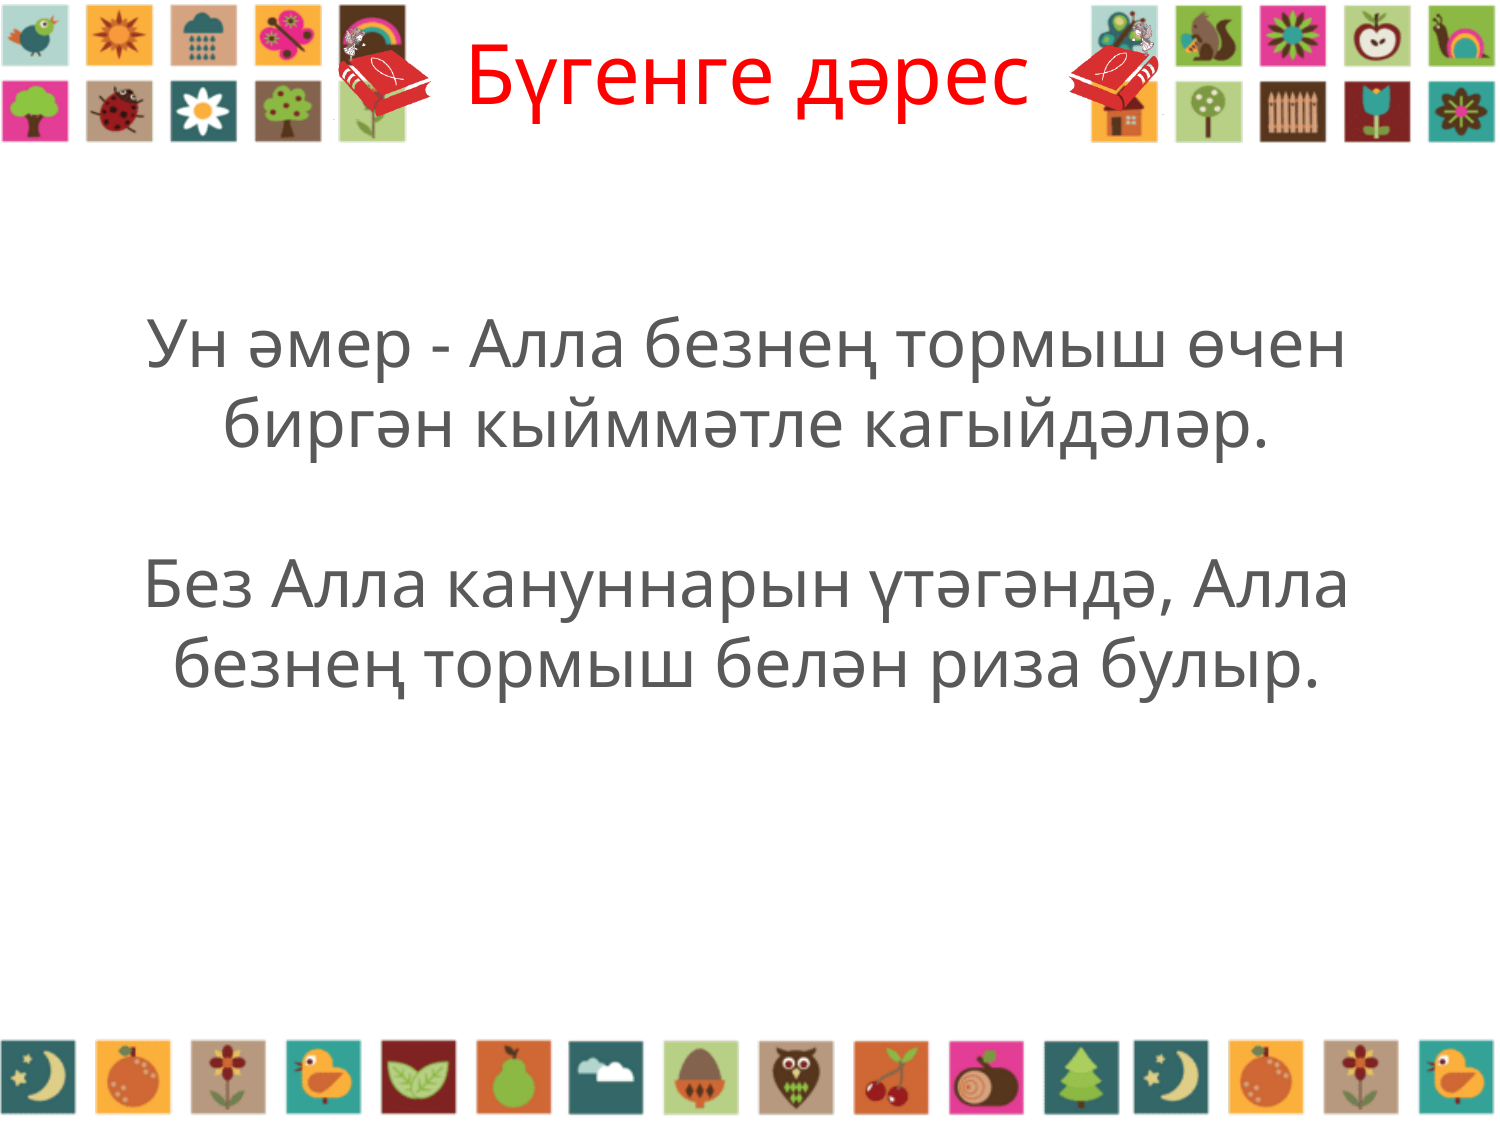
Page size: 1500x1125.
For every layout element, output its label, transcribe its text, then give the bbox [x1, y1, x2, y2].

text_box Ун әмер - Алла безнең тормыш өчен биргән кыйммәтле кагыйдәләр. Без Алла кануннарын үтәгәндә, Алла безнең тормыш белән риза булыр. [74, 293, 1421, 868]
text_box Бүгенге дәрес [425, 13, 1078, 129]
picture [0, 3, 463, 150]
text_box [0, 1028, 1500, 1118]
picture [1037, 3, 1500, 150]
